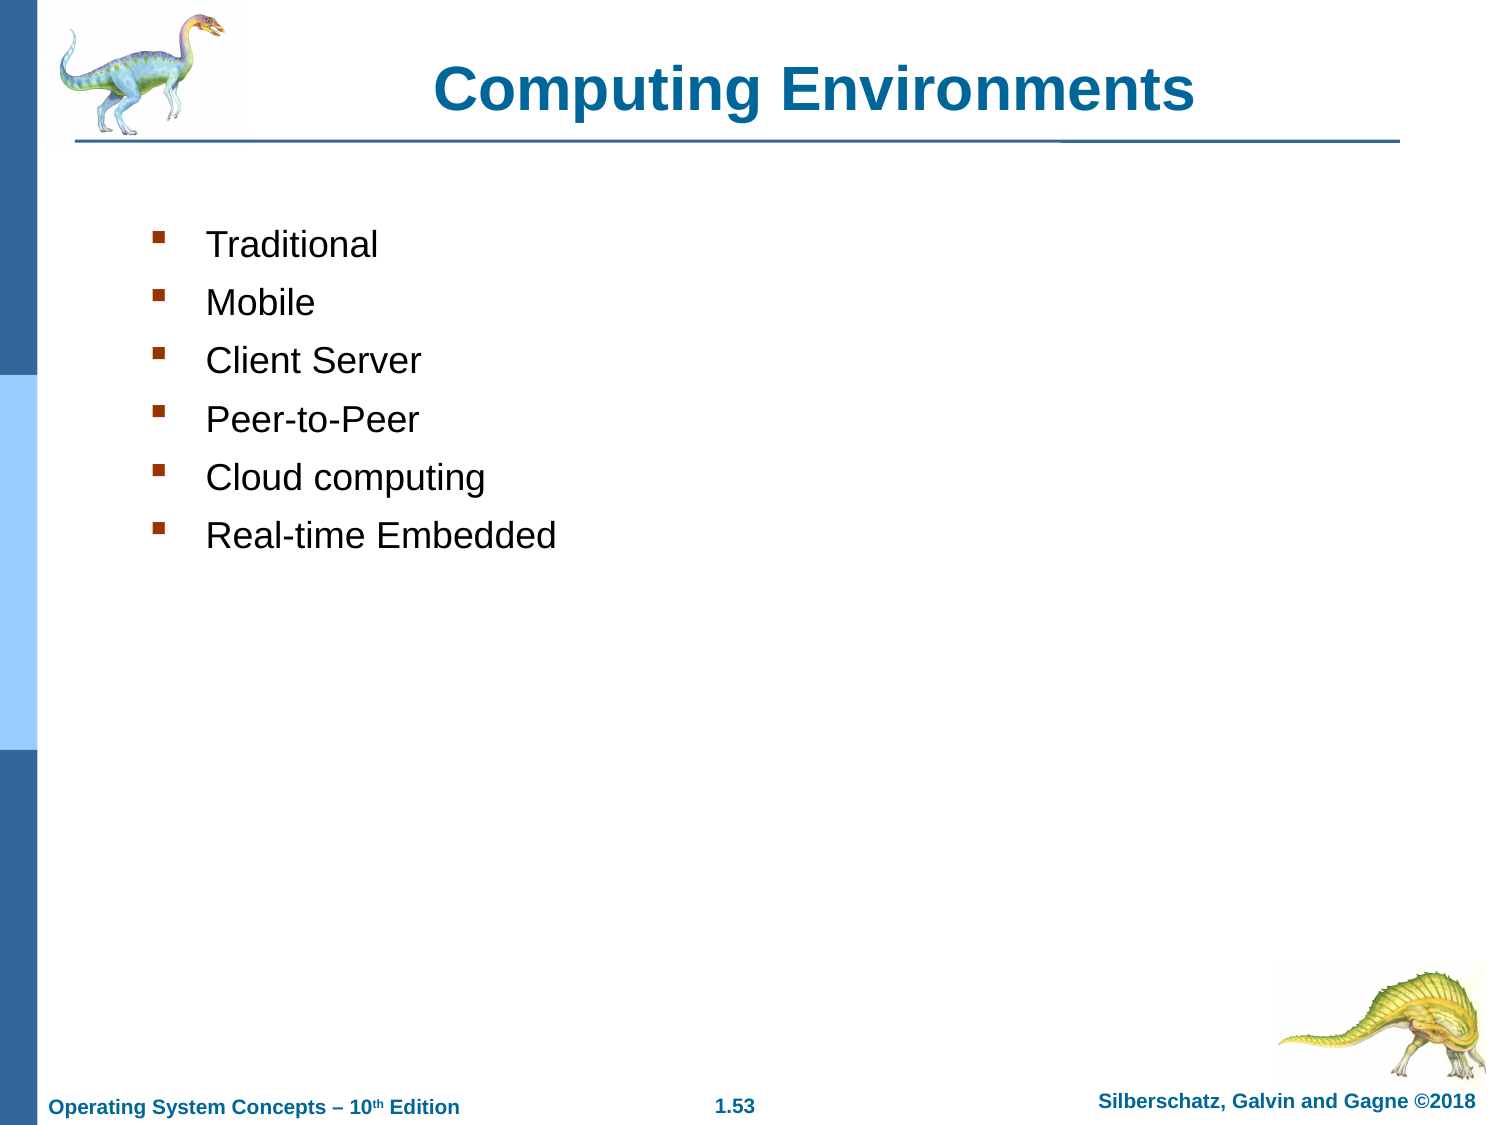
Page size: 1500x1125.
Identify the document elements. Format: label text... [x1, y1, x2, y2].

picture [46, 0, 243, 149]
list Traditional Mobile Client Server Peer-to-Peer Cloud computing Real-time Embedded [134, 212, 1202, 893]
title Computing Environments [157, 28, 1473, 131]
picture [1275, 959, 1486, 1090]
